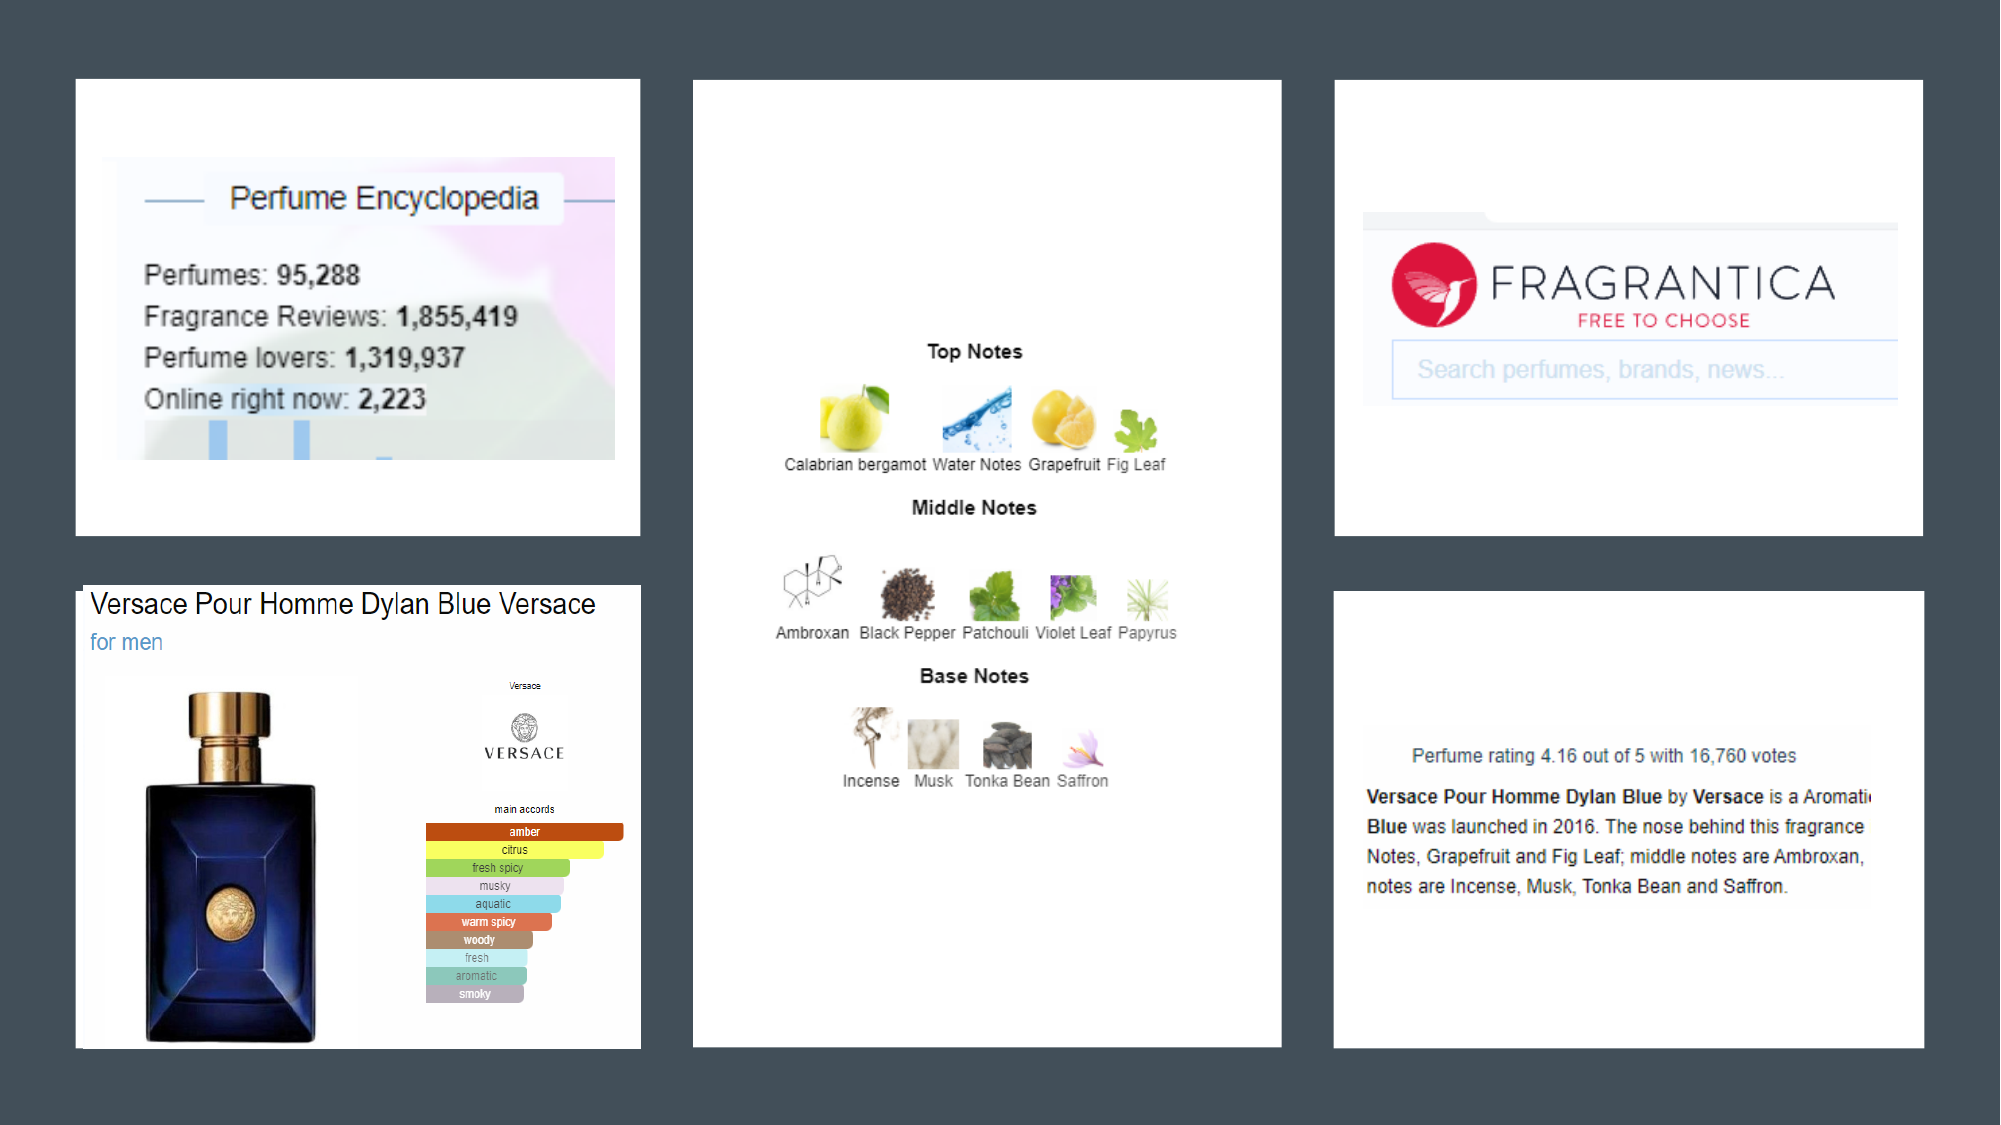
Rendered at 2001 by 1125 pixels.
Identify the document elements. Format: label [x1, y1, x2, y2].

text_box [1333, 590, 1925, 1049]
text_box [75, 590, 83, 1049]
picture [83, 585, 641, 1049]
picture [102, 157, 615, 460]
text_box [692, 79, 1283, 1048]
text_box [0, 0, 2000, 1125]
picture [1363, 212, 1898, 406]
picture [1363, 725, 1871, 909]
text_box [75, 78, 641, 537]
text_box [1334, 79, 1924, 537]
picture [718, 325, 1253, 803]
